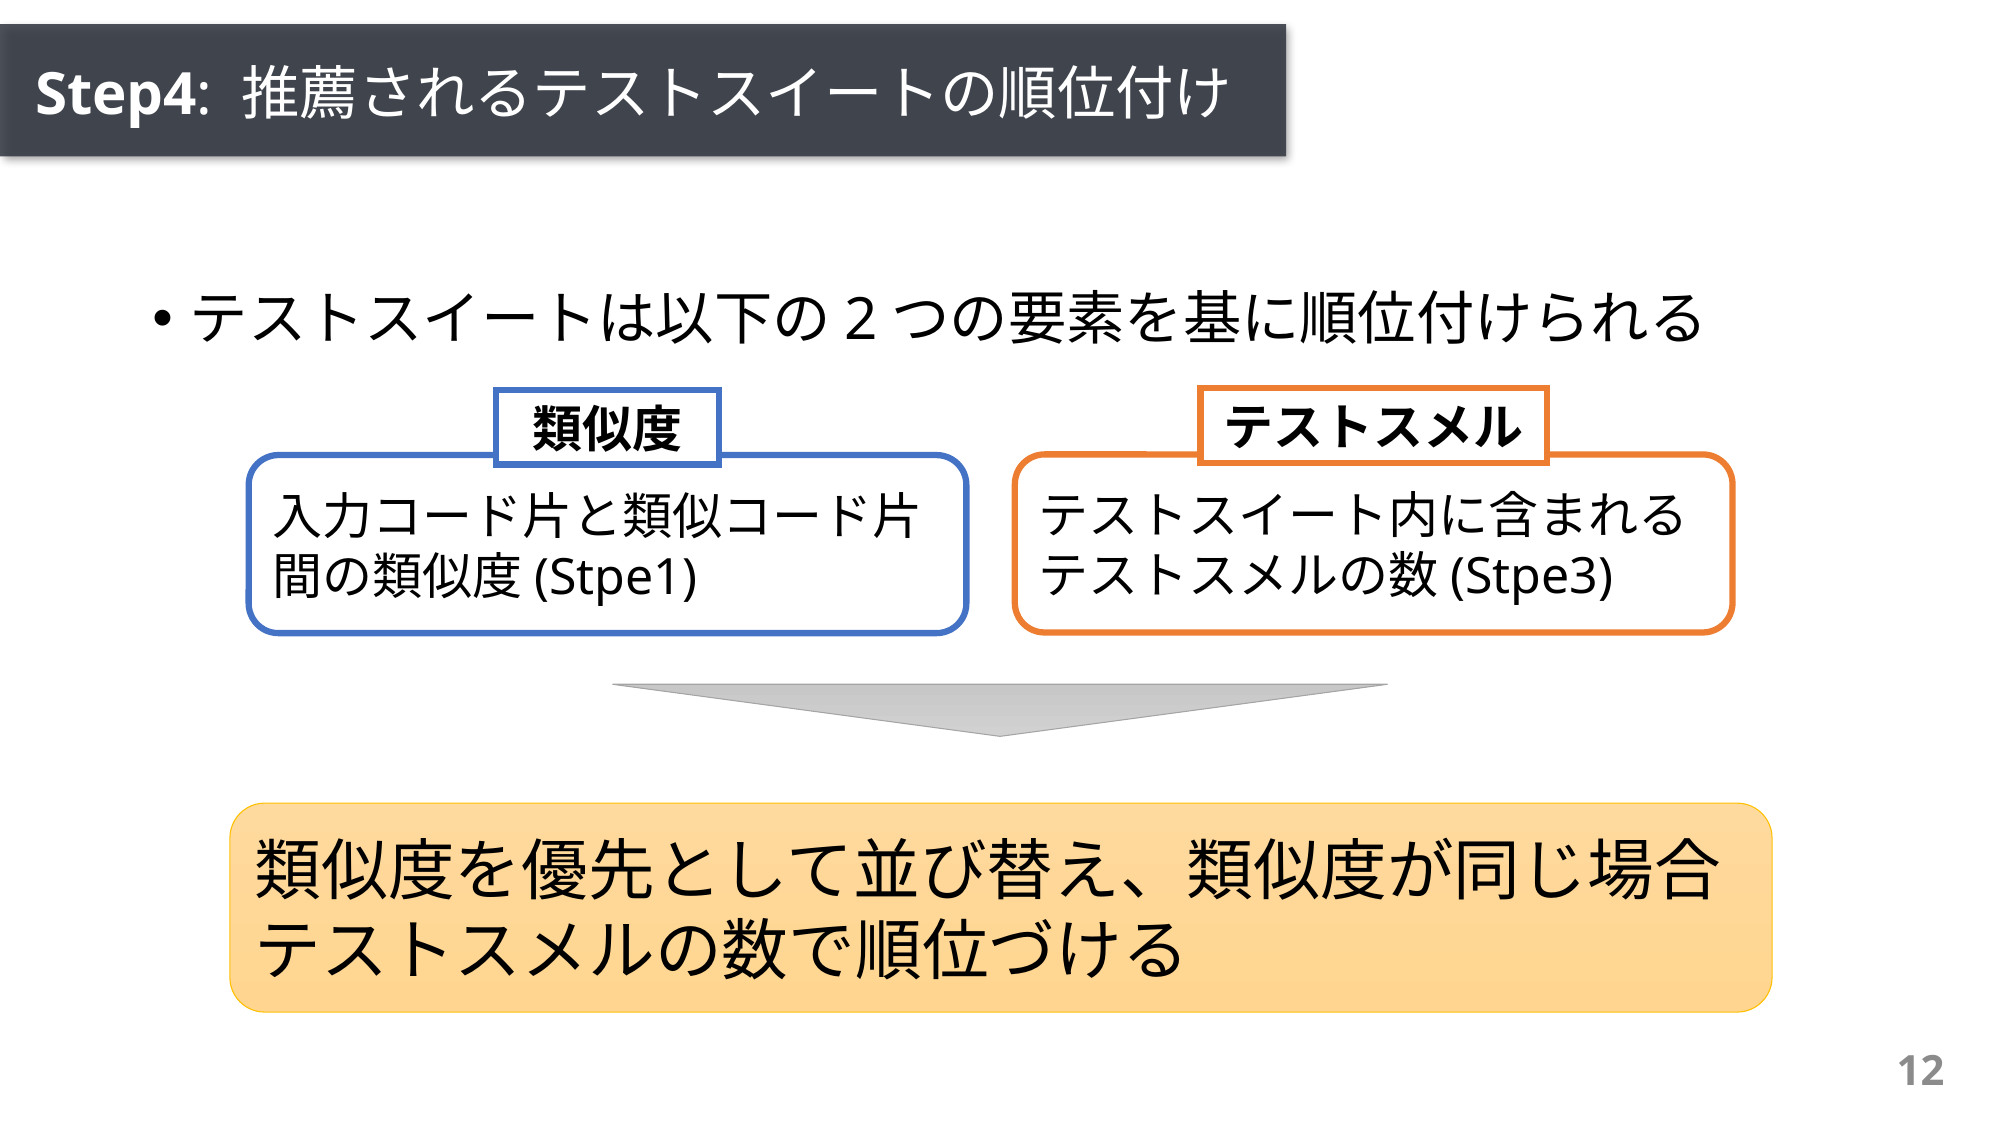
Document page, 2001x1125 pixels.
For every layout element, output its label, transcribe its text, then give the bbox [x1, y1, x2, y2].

text_box 類似度 [495, 389, 720, 466]
text_box テストスイート内に含まれるテストスメルの数(Stpe3) [1013, 453, 1734, 634]
list テストスイートは以下の2つの要素を基に順位付けられる [137, 282, 1863, 377]
text_box 入力コード片と類似コード片間の類似度(Stpe1) [247, 453, 968, 635]
title Step4: 推薦されるテストスイートの順位付け [20, 36, 1326, 156]
text_box 類似度を優先として並び替え、類似度が同じ場合テストスメルの数で順位づける [229, 802, 1773, 1013]
text_box テストスメル [1199, 387, 1548, 464]
text_box [612, 683, 1388, 737]
